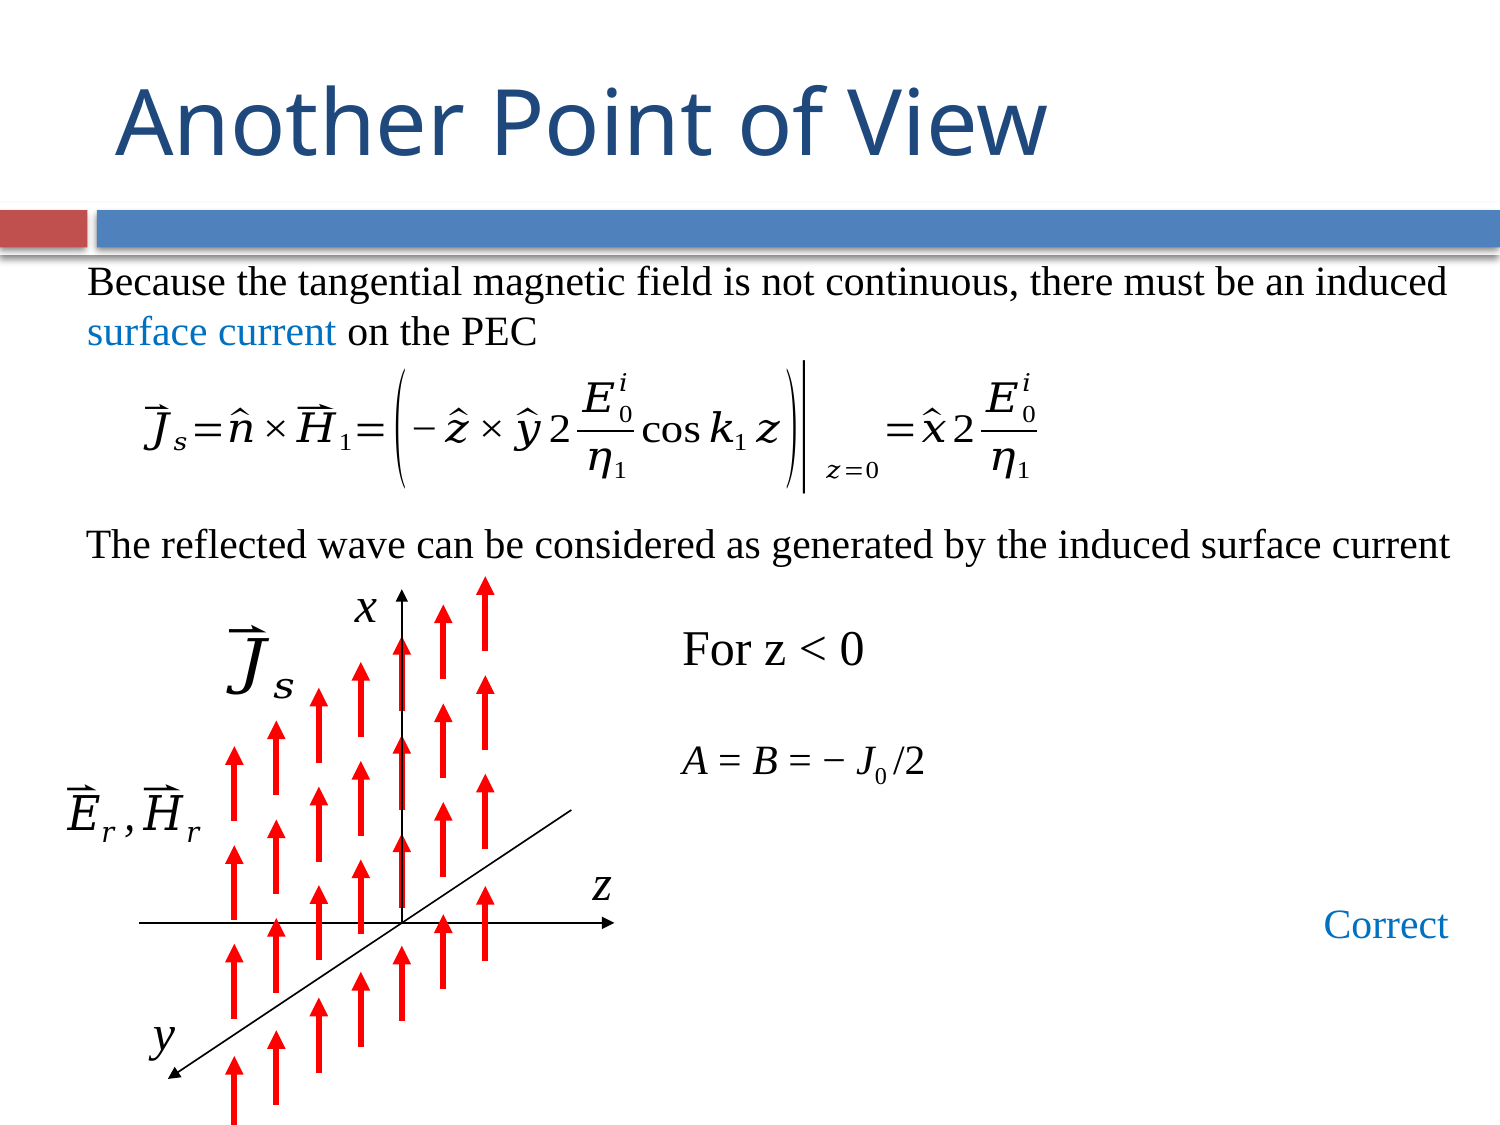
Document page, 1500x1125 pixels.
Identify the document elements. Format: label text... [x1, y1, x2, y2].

text_box The reflected wave can be considered as generated by the induced surface current [70, 509, 1488, 575]
text_box Correct [1298, 889, 1474, 955]
title Another Point of View [100, 37, 1438, 200]
text_box x [340, 564, 404, 640]
text_box For z < 0 [667, 607, 993, 683]
text_box y [138, 992, 161, 1068]
text_box A = B = − J0 /2 [667, 724, 1003, 803]
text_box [167, 809, 572, 1080]
text_box z [577, 842, 641, 918]
list Because the tangential magnetic field is not continuous, there must be an induced surface current on the PEC [72, 246, 1467, 372]
